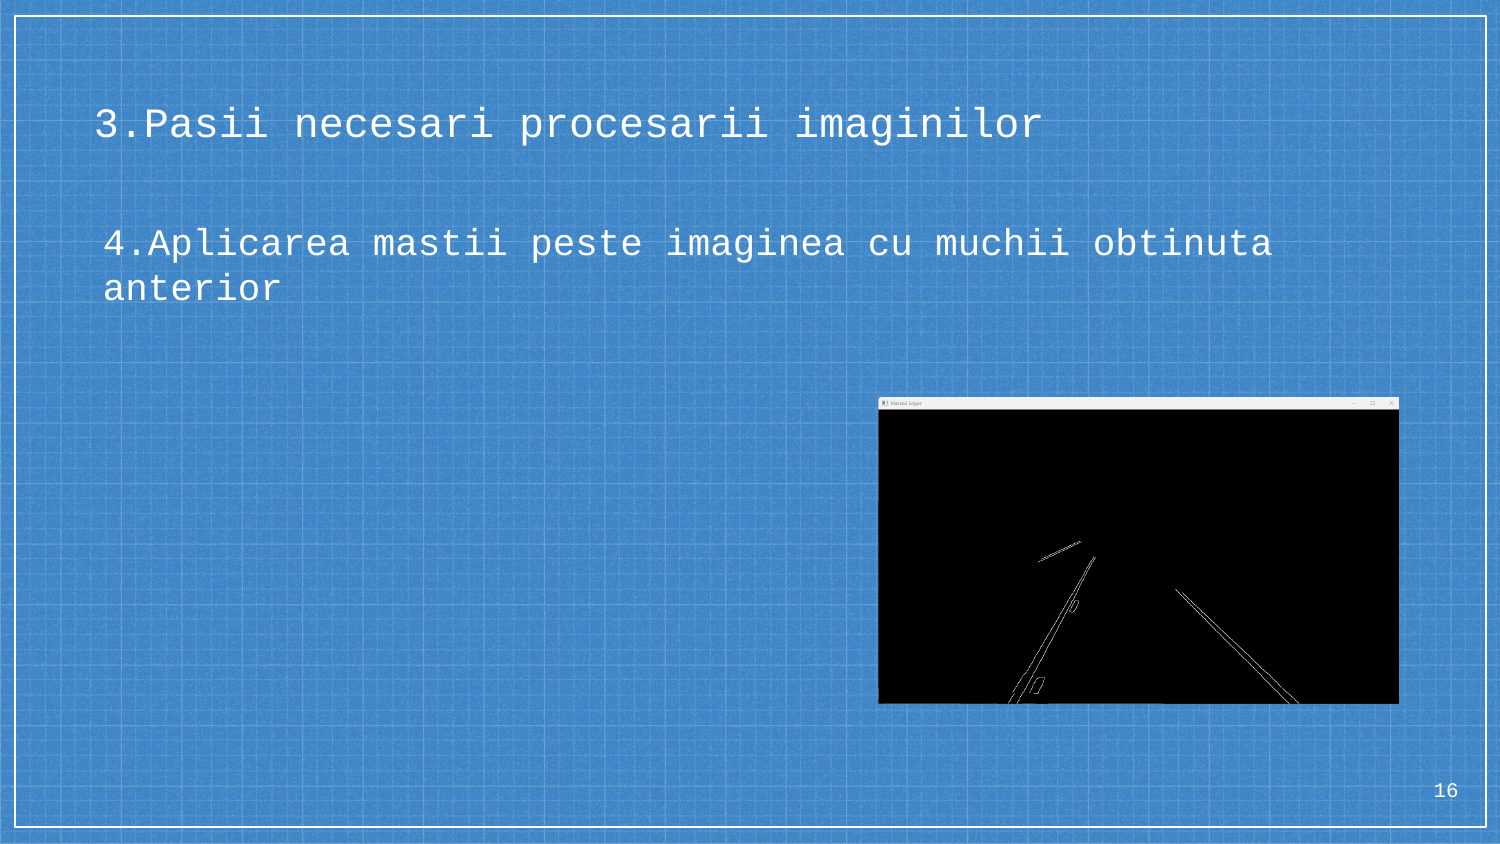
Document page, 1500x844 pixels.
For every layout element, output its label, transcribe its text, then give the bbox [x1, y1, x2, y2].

slide_number 16 [1398, 761, 1474, 810]
title 3.Pasii necesari procesarii imaginilor [66, 81, 1417, 149]
picture [0, 0, 1500, 844]
list 4.Aplicarea mastii peste imaginea cu muchii obtinuta anterior [69, 203, 1428, 815]
